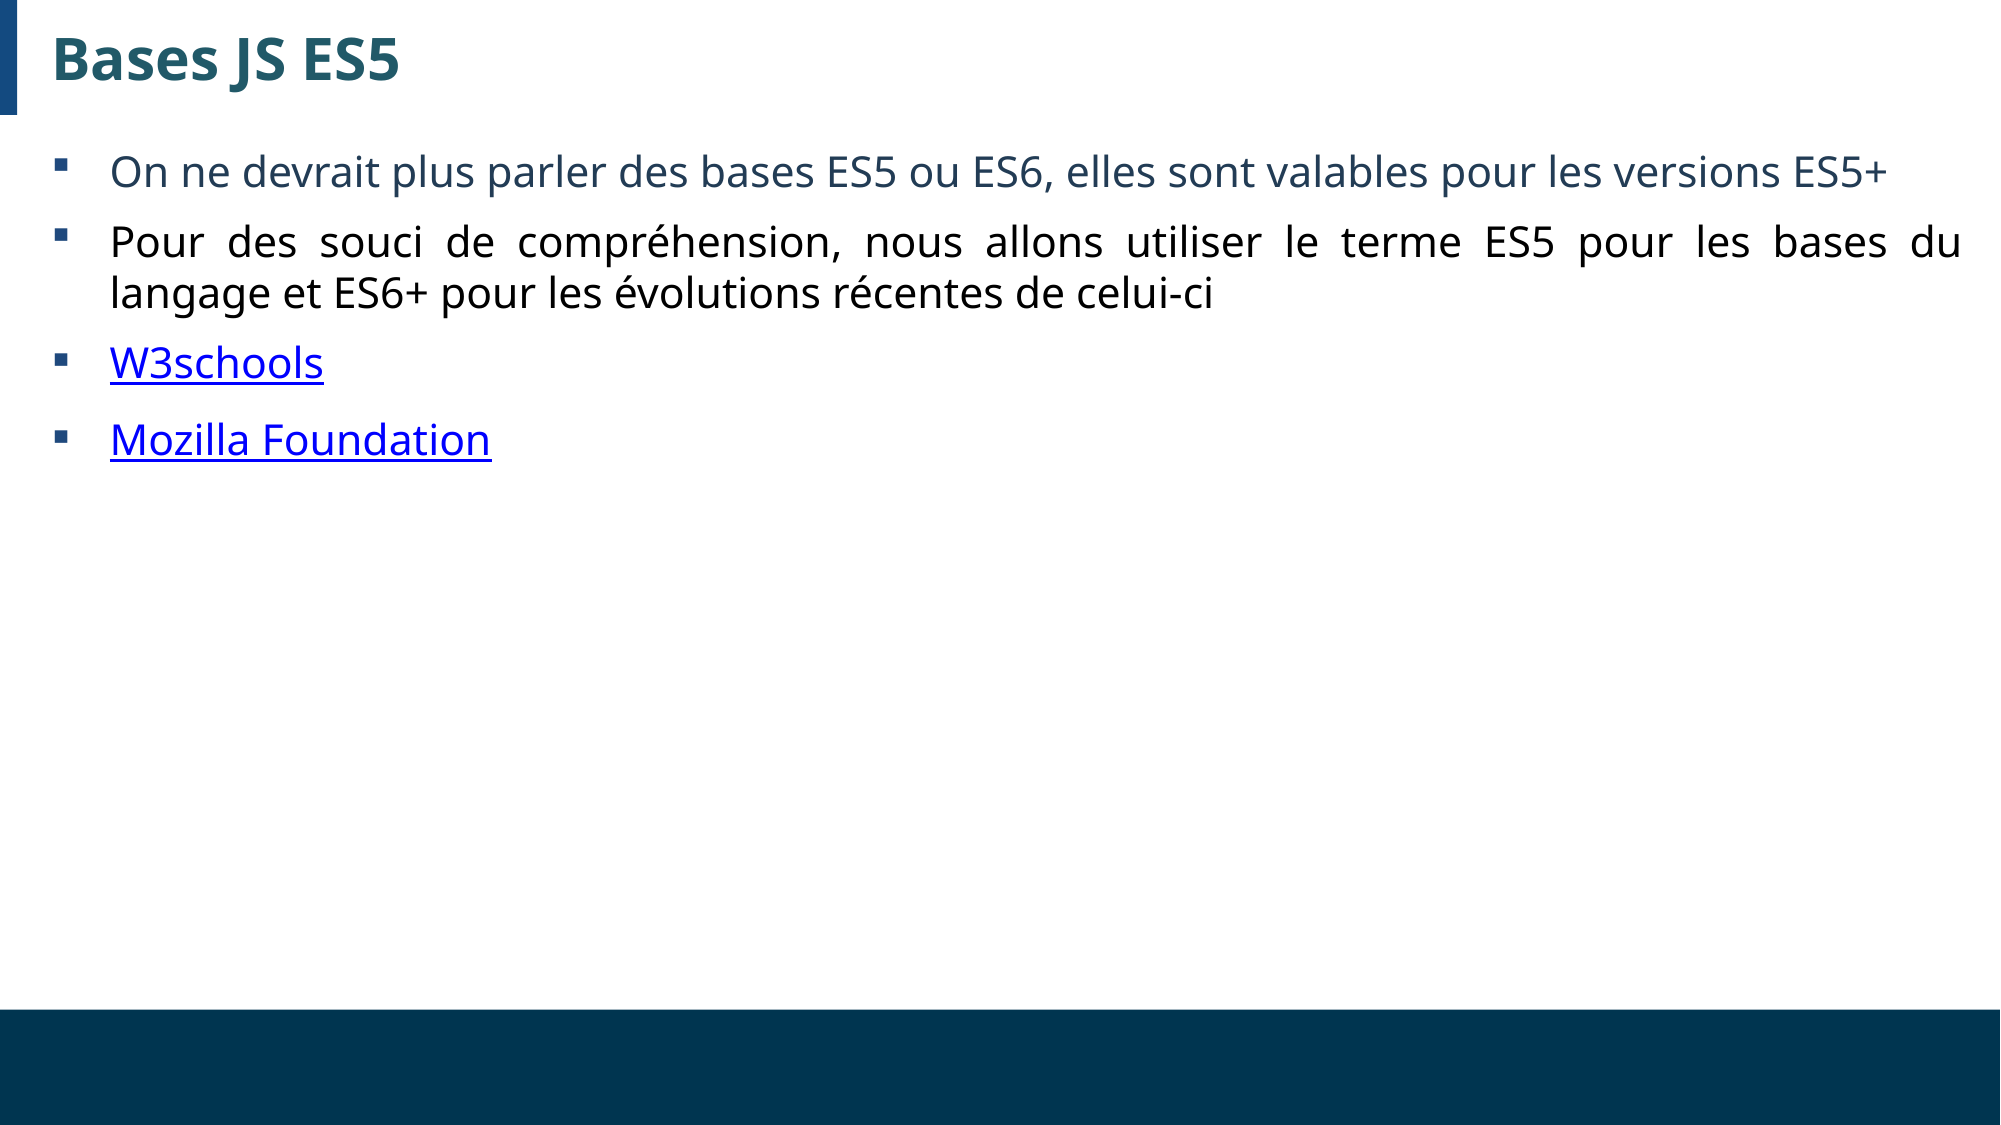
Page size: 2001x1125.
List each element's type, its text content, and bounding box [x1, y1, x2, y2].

list On ne devrait plus parler des bases ES5 ou ES6, elles sont valables pour les versions ES5+ Pour des souci de compréhension, nous allons utiliser le terme ES5 pour les bases du langage et ES6+ pour les évolutions récentes de celui-ci W3schools Mozilla Foundation [39, 138, 1977, 1012]
title Bases JS ES5 [39, 0, 1977, 114]
